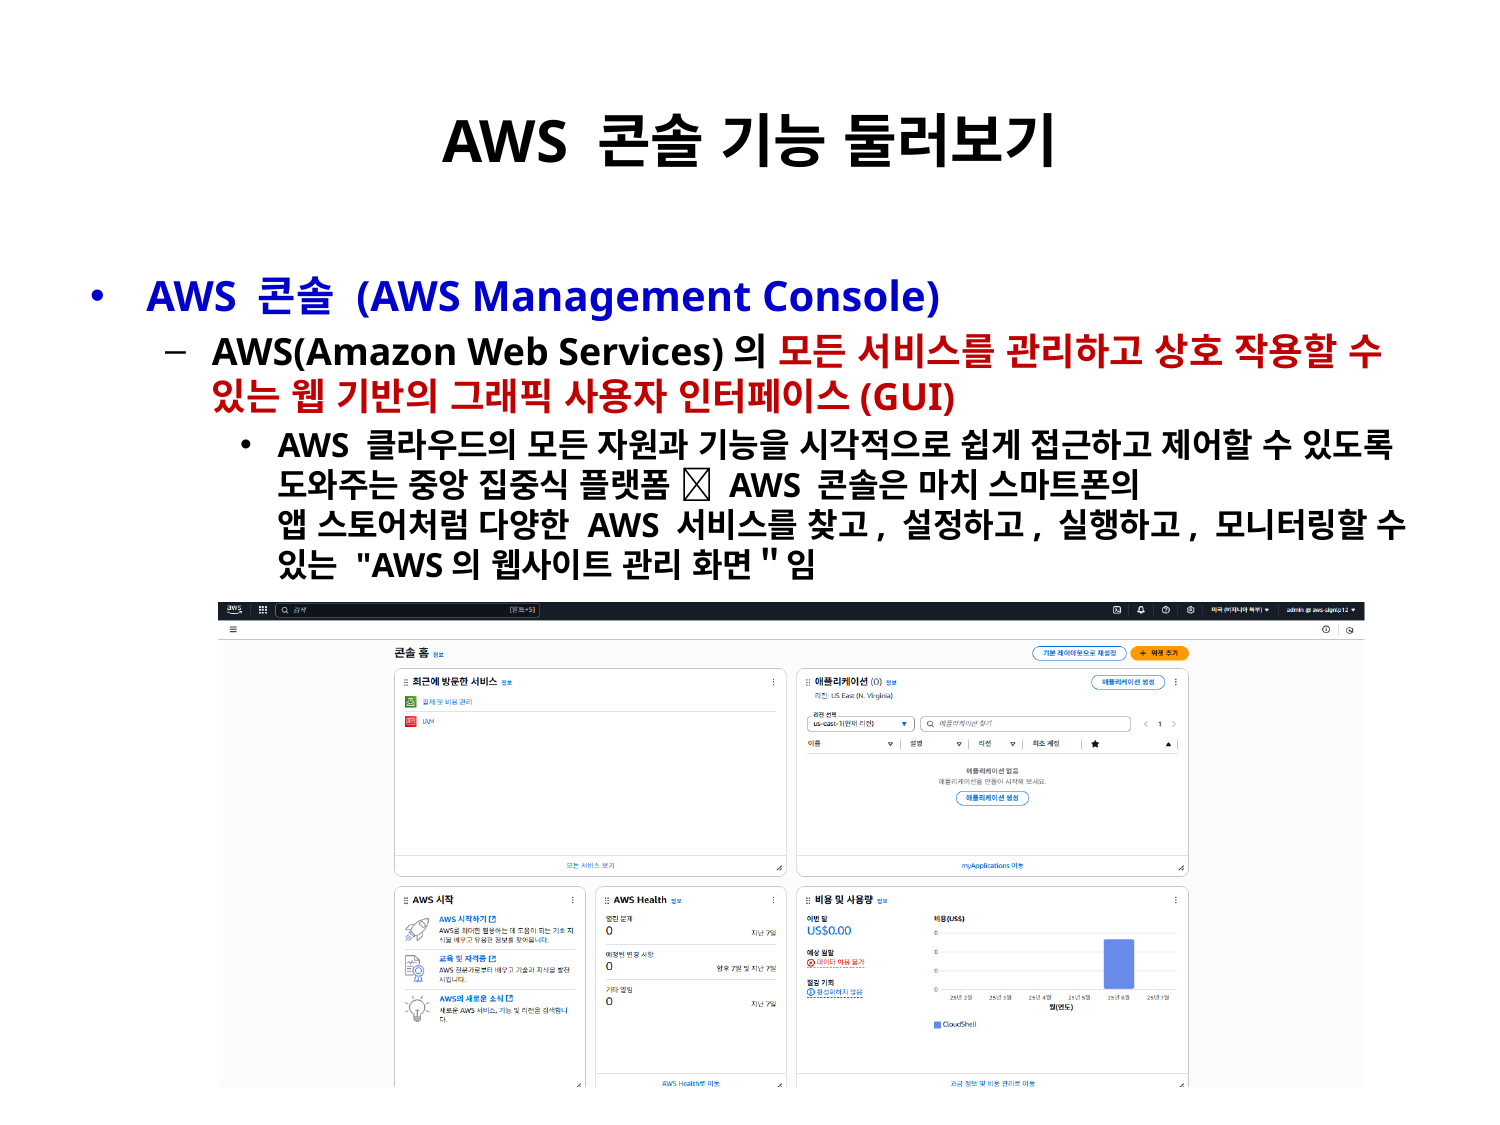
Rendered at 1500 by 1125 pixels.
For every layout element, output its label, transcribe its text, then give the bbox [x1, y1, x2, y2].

picture [218, 602, 1365, 1088]
list AWS 콘솔 (AWS Management Console) AWS(Amazon Web Services)의 모든 서비스를 관리하고 상호 작용할 수 있는 웹 기반의 그래픽 사용자 인터페이스(GUI) AWS 클라우드의 모든 자원과 기능을 시각적으로 쉽게 접근하고 제어할 수 있도록 도와주는 중앙 집중식 플랫폼  AWS 콘솔은 마치 스마트폰의 앱 스토어처럼 다양한 AWS 서비스를 찾고, 설정하고, 실행하고, 모니터링할 수 있는 "AWS의 웹사이트 관리 화면＂임 [75, 262, 1425, 1005]
title AWS 콘솔 기능 둘러보기 [75, 45, 1425, 233]
